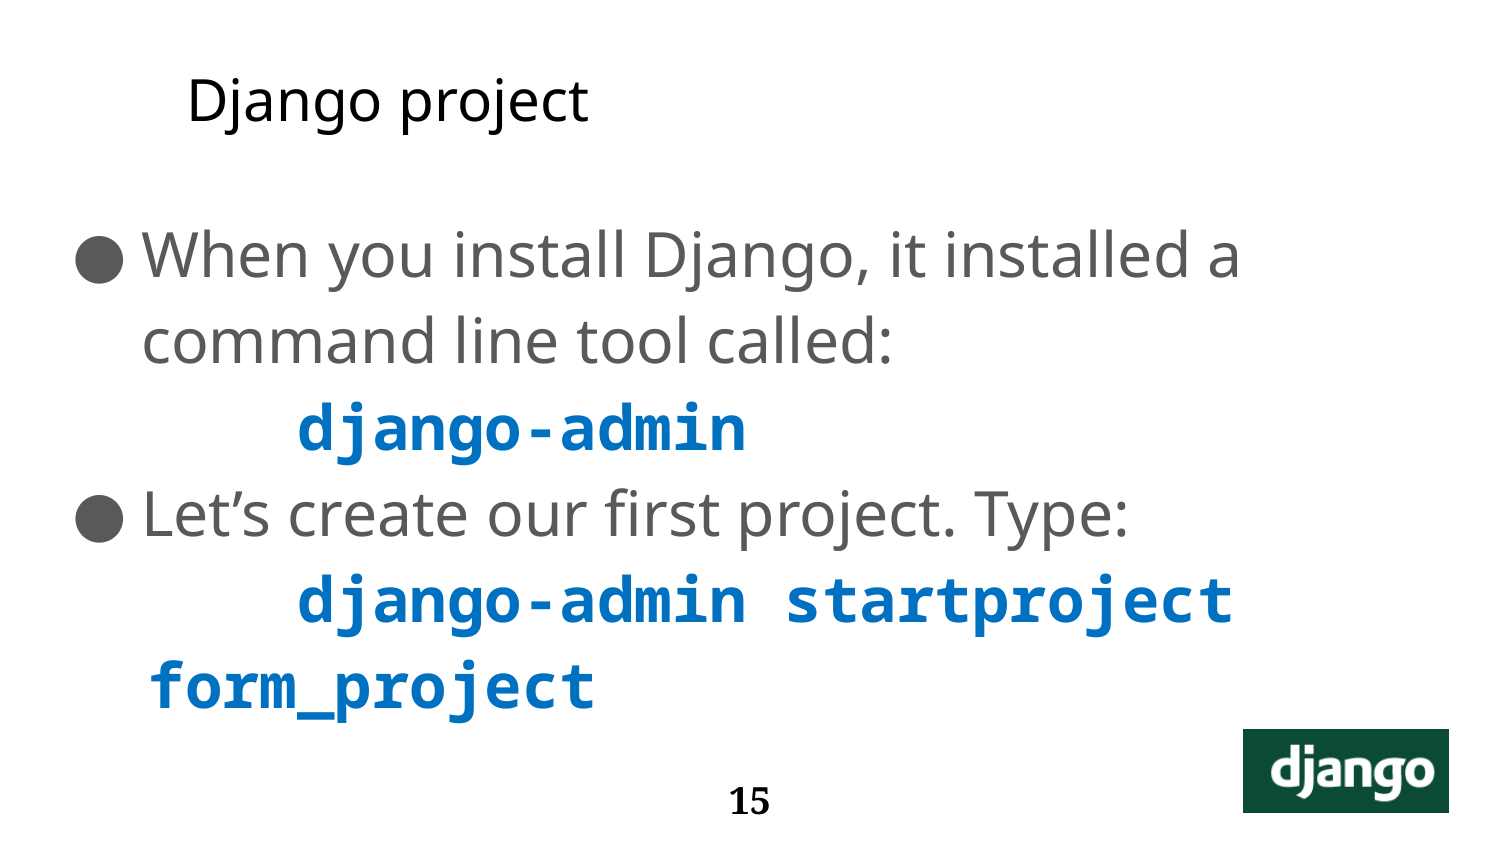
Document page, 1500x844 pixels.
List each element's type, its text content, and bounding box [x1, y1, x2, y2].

text_box 15 [575, 756, 925, 835]
title Django project [171, 48, 1449, 143]
picture [1243, 729, 1450, 814]
list When you install Django, it installed a command line tool called: django-admin Let’s create our first project. Type: django-admin startproject form_project [51, 189, 1478, 750]
